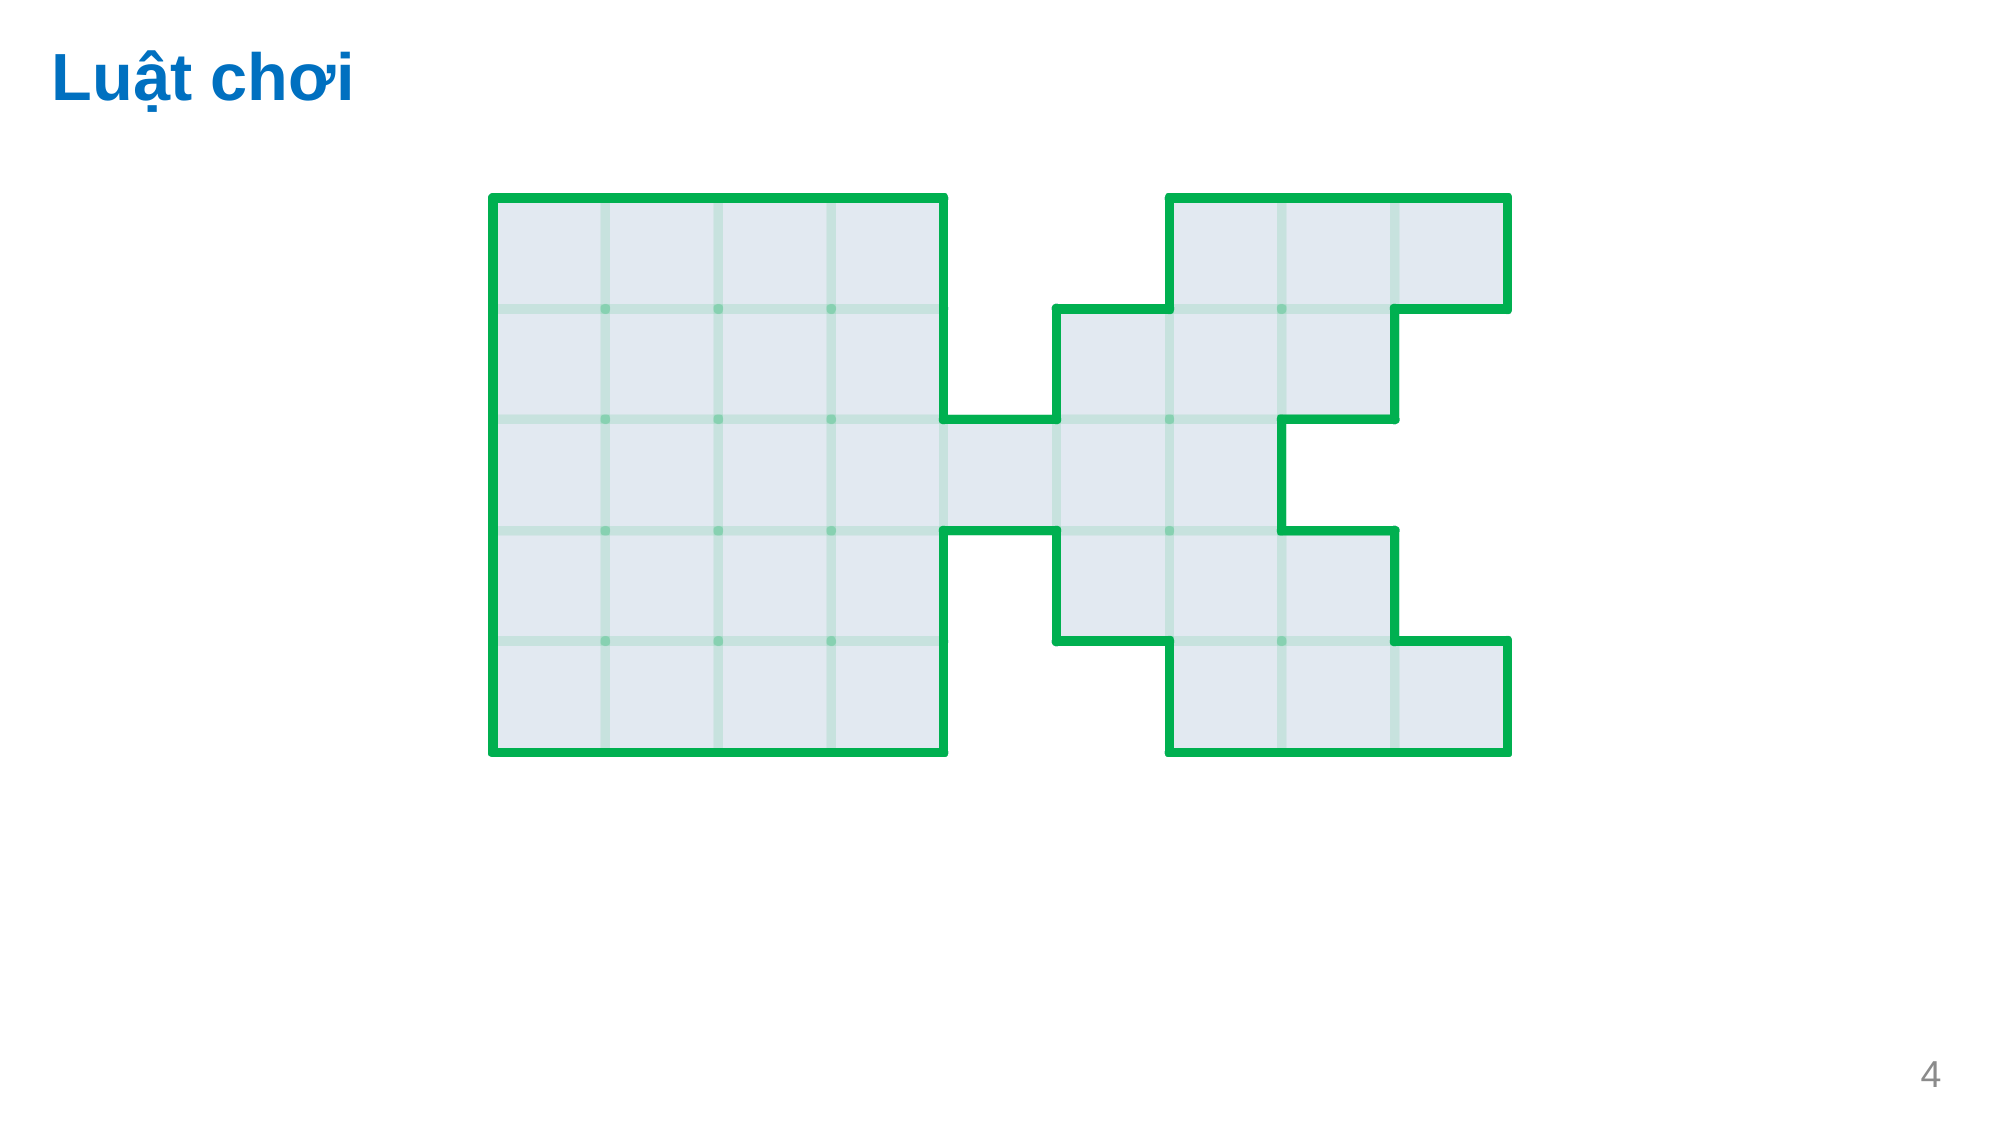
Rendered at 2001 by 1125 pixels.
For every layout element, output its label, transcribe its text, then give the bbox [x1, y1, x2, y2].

text_box Luật chơi [37, 26, 370, 121]
picture [488, 193, 1512, 757]
slide_number 4 [1506, 1042, 1957, 1103]
